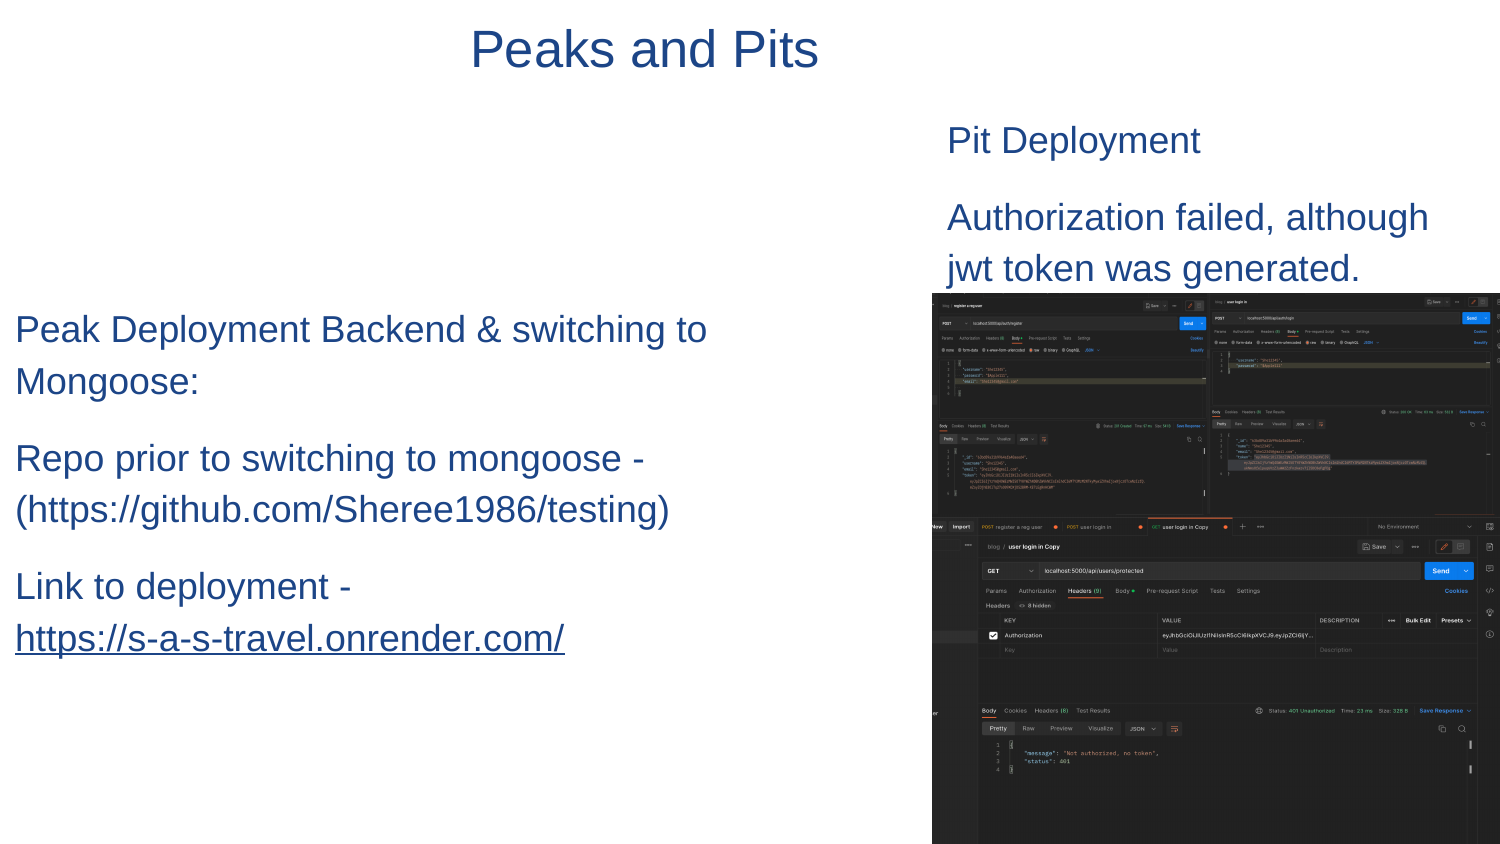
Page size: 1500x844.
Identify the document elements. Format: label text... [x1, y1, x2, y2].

picture [931, 292, 1500, 844]
title Peaks and Pits [454, 0, 851, 94]
list Pit Deployment Authorization failed, although jwt token was generated. [932, 93, 1500, 292]
list Peak Deployment Backend & switching to Mongoose: Repo prior to switching to mongoose - (https://github.com/Sheree1986/testing) Link to deployment - https://s-a-s-travel.onrender.com/ [0, 283, 902, 844]
